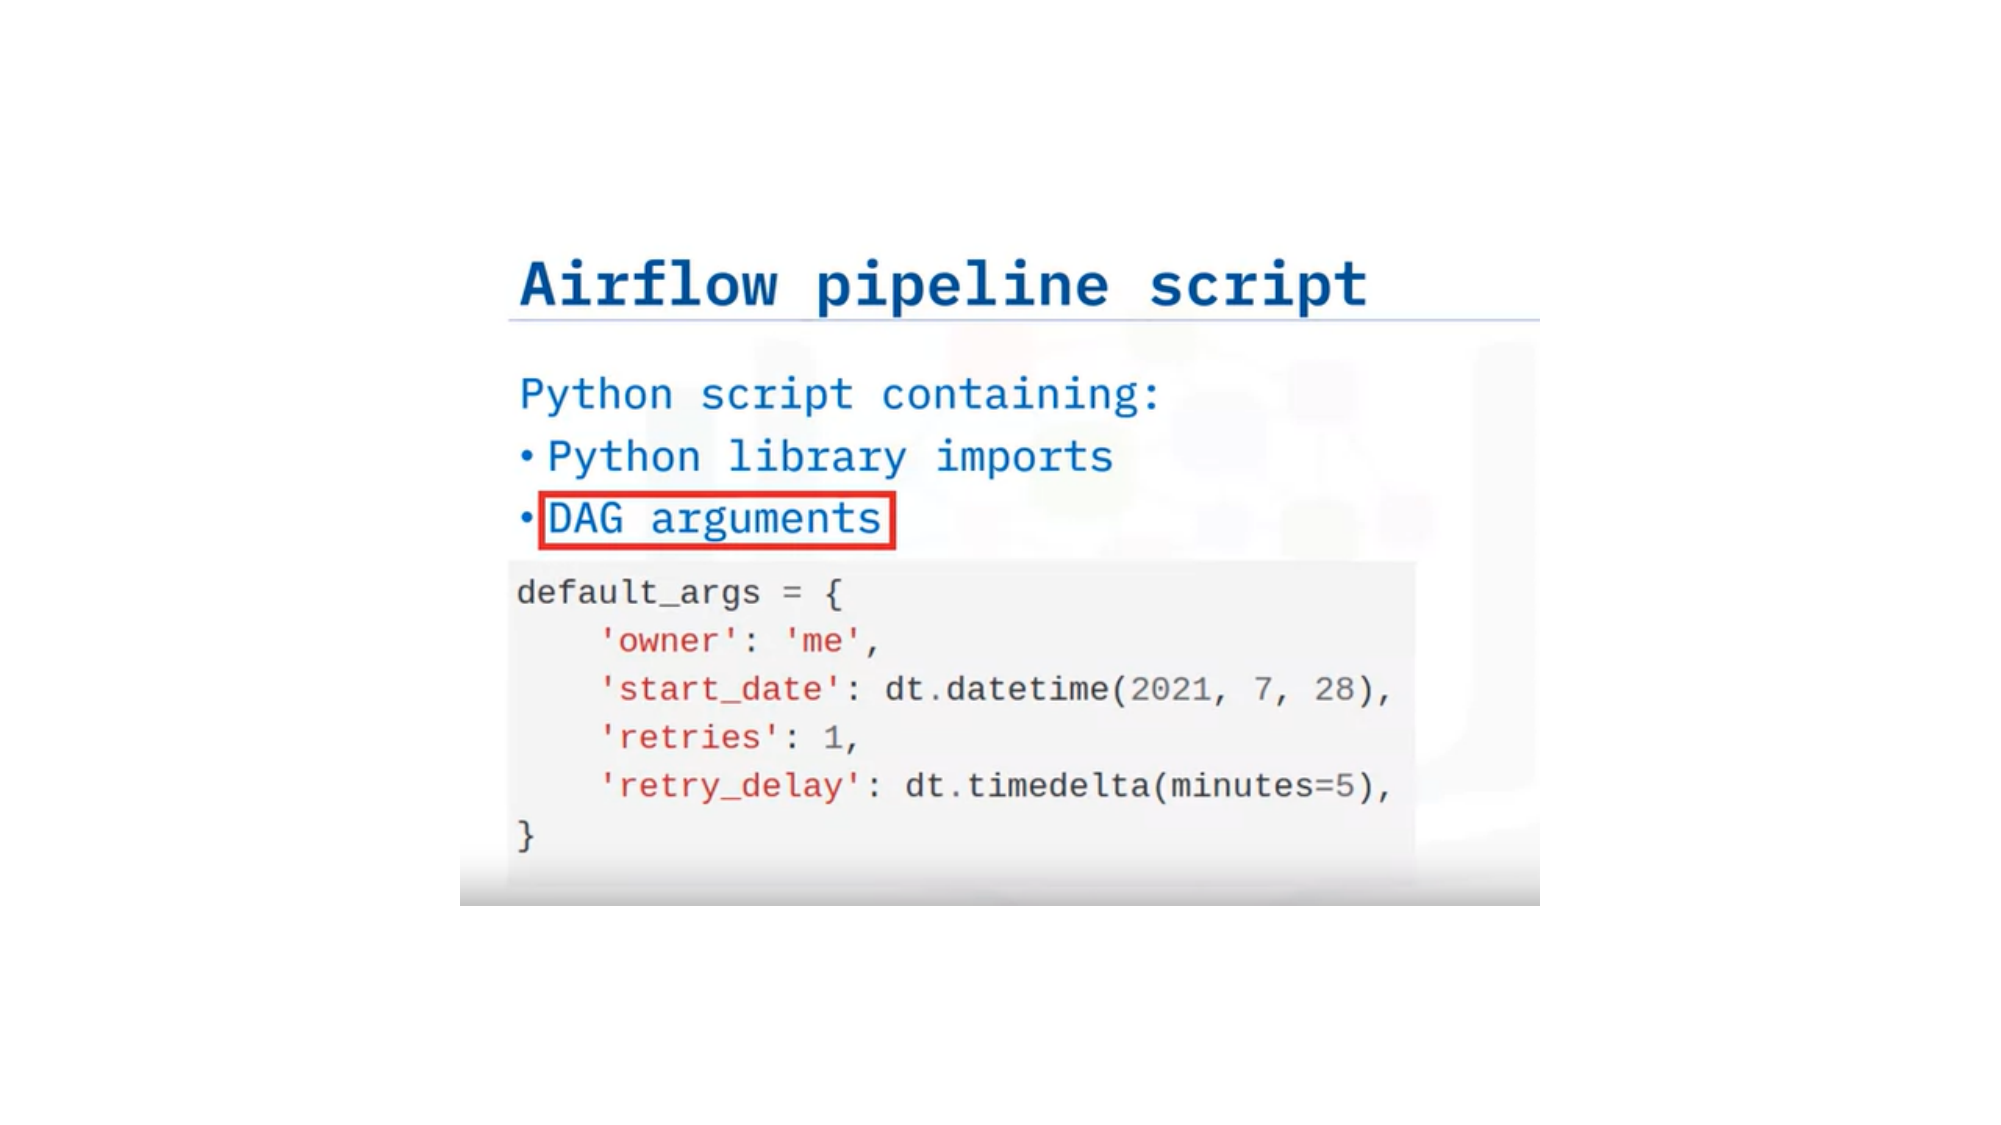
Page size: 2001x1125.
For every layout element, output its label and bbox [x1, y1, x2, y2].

picture [460, 219, 1540, 906]
